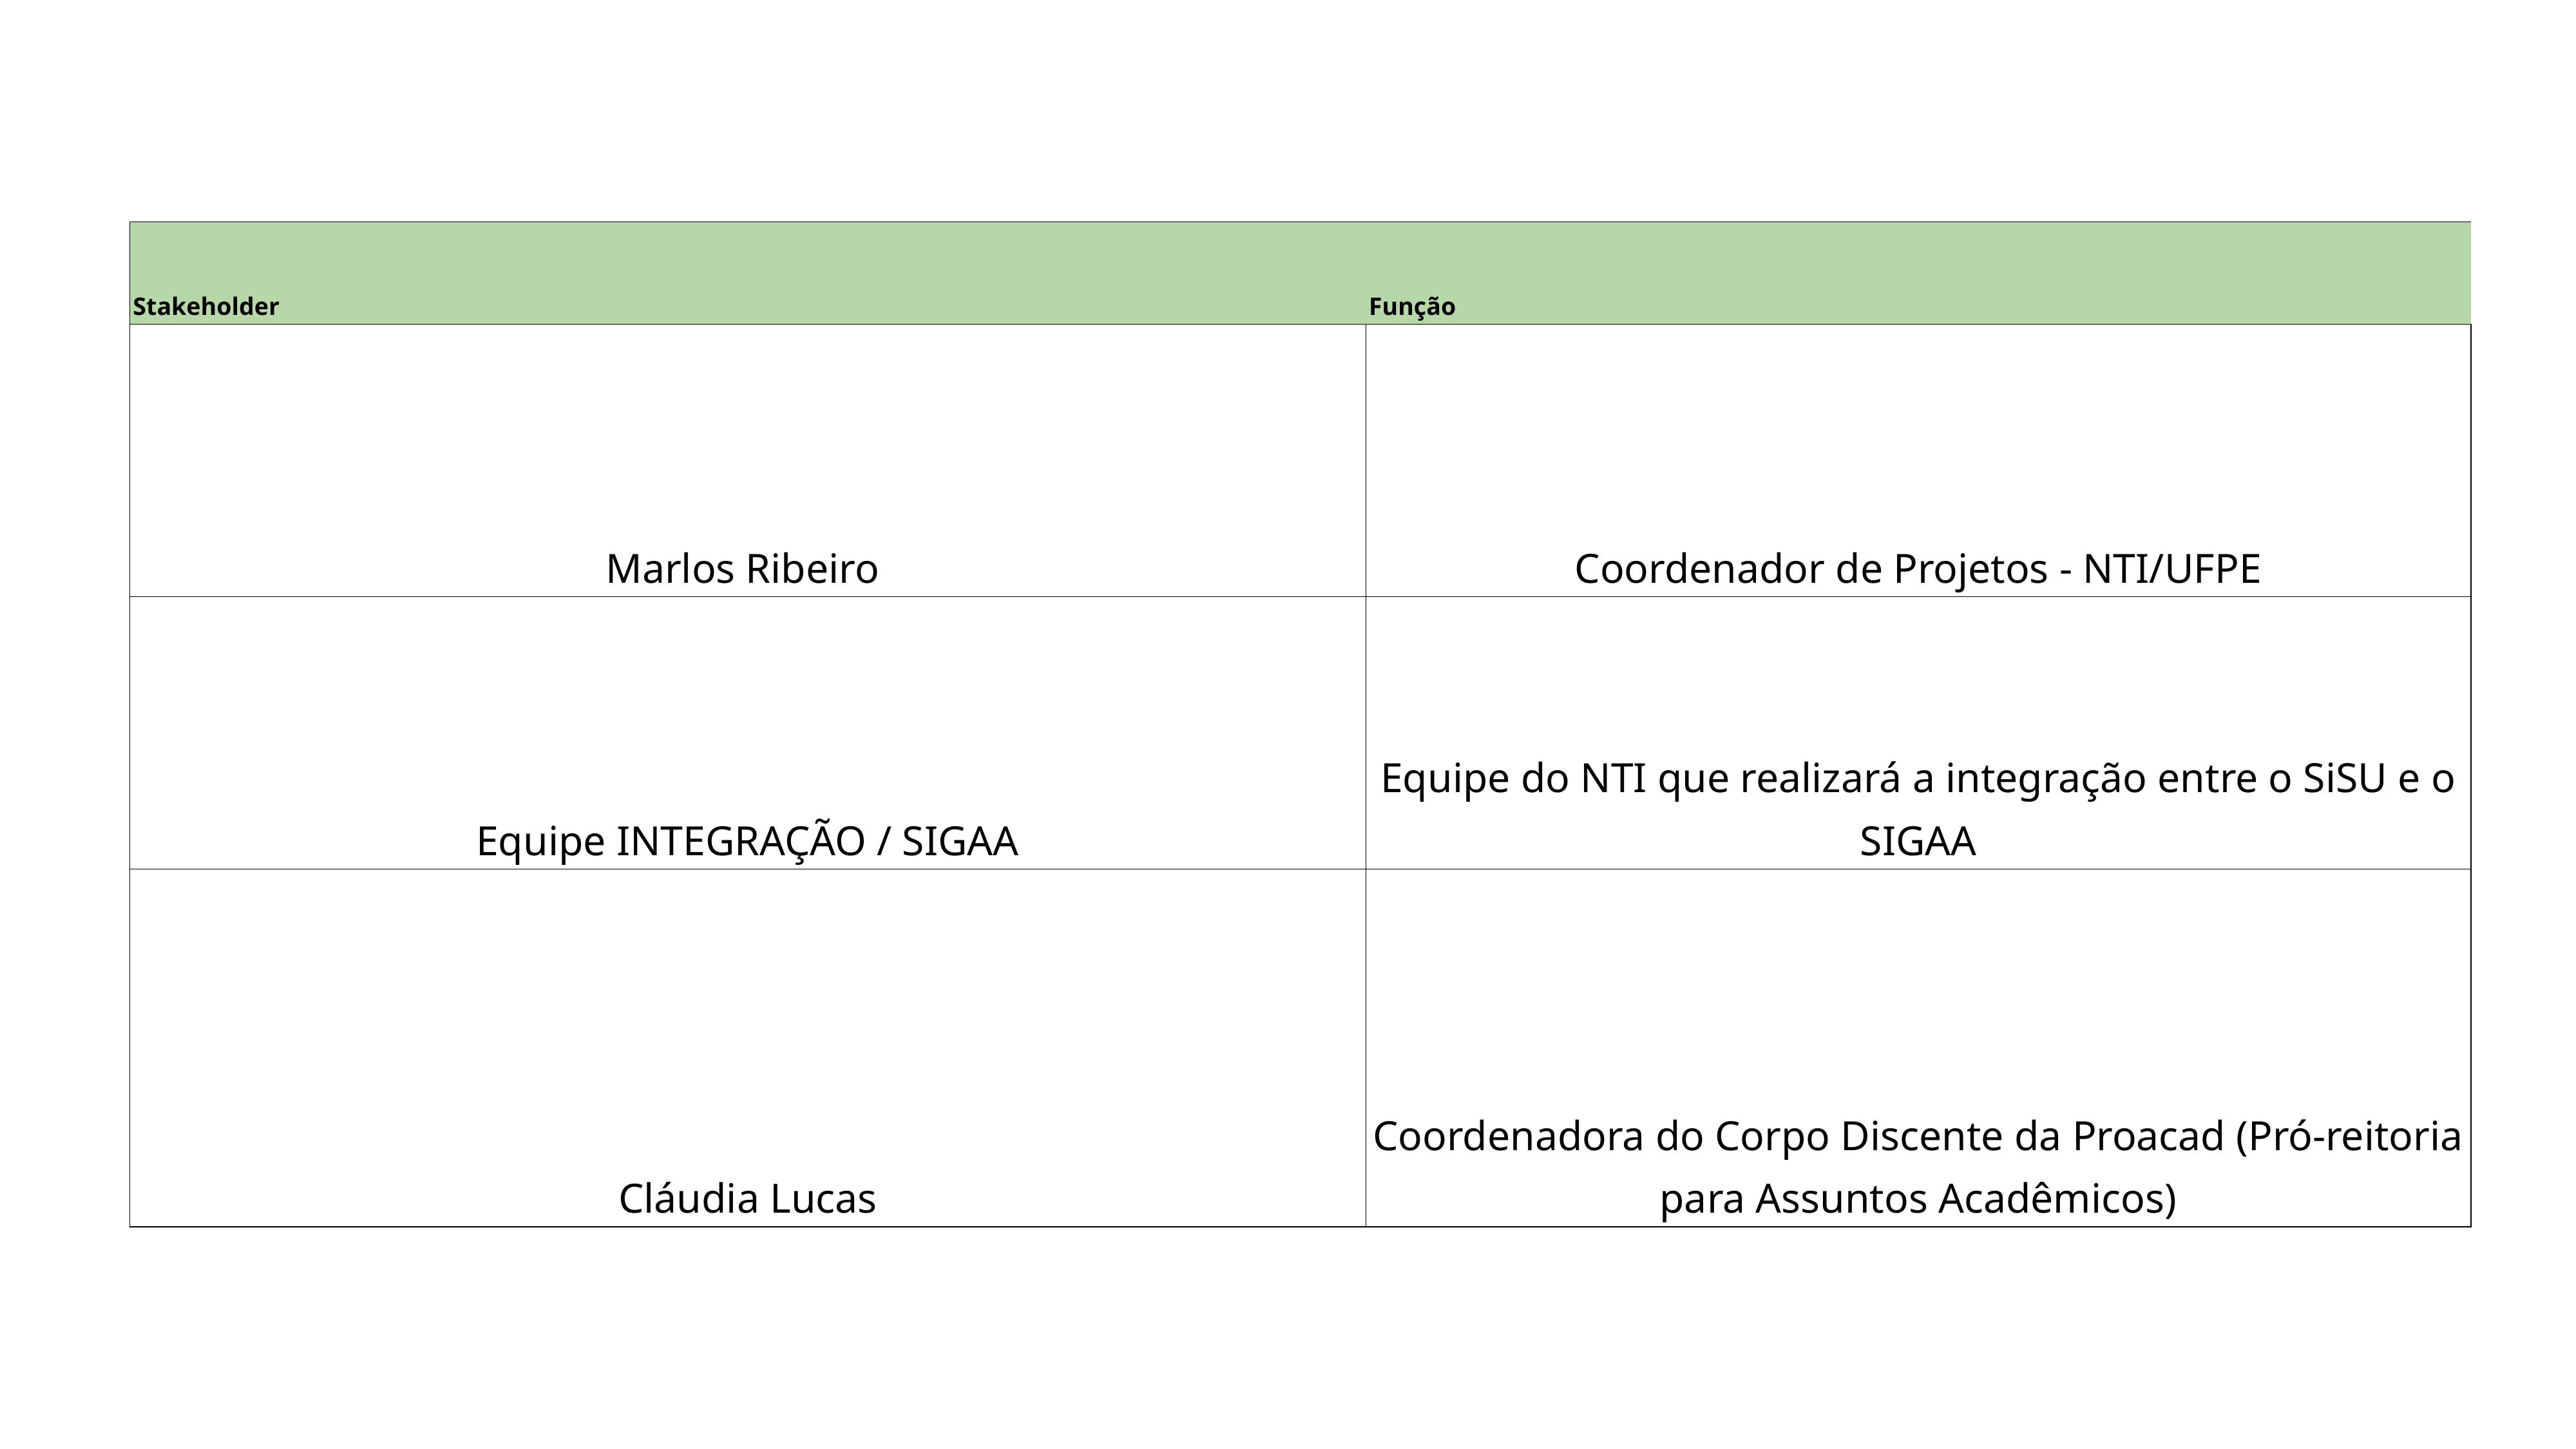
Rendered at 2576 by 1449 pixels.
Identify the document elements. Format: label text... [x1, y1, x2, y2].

table_cell Equipe INTEGRAÇÃO / SIGAA [130, 597, 1366, 869]
table_cell Marlos Ribeiro [130, 325, 1366, 596]
table_cell Equipe do NTI que realizará a integração entre o SiSU e o SIGAA [1366, 597, 2470, 869]
table_cell Coordenador de Projetos - NTI/UFPE [1366, 325, 2470, 596]
table_header Função [1366, 222, 2471, 324]
table_cell Cláudia Lucas [130, 869, 1366, 1226]
table_header Stakeholder [130, 222, 1366, 324]
table_cell Coordenadora do Corpo Discente da Proacad (Pró-reitoria para Assuntos Acadêmicos) [1366, 869, 2470, 1226]
